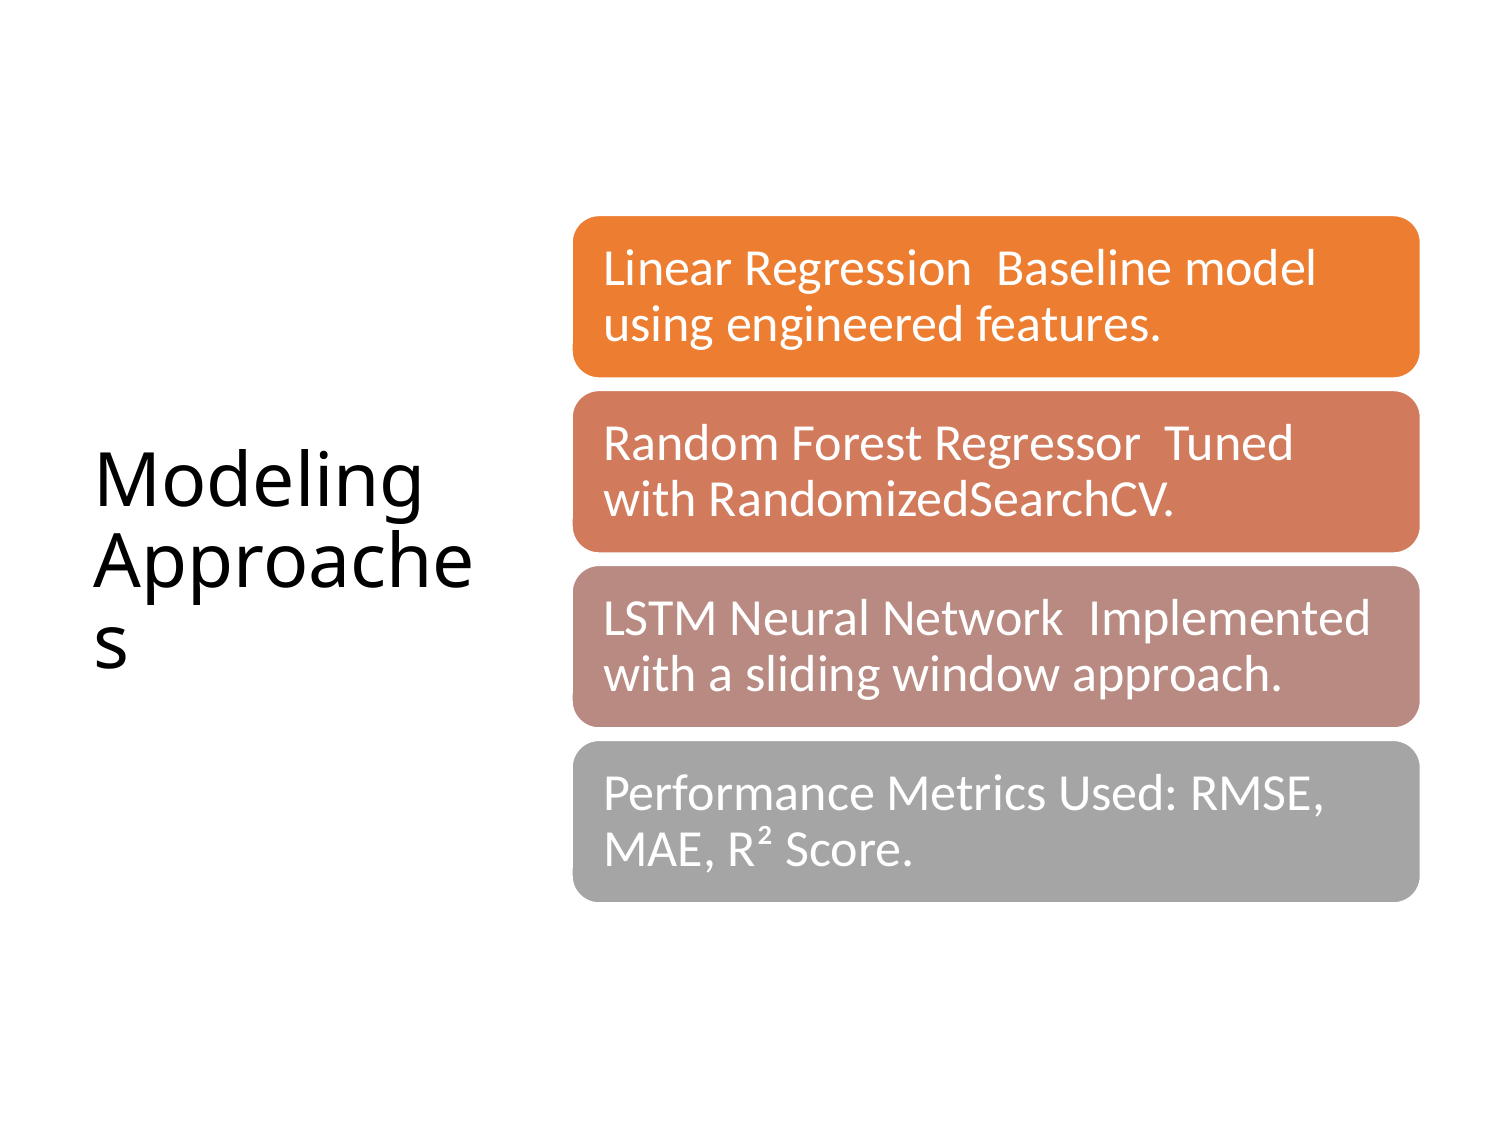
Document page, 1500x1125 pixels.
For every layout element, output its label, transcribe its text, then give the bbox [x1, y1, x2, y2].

title Modeling Approaches [78, 105, 499, 1021]
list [571, 105, 1421, 1014]
